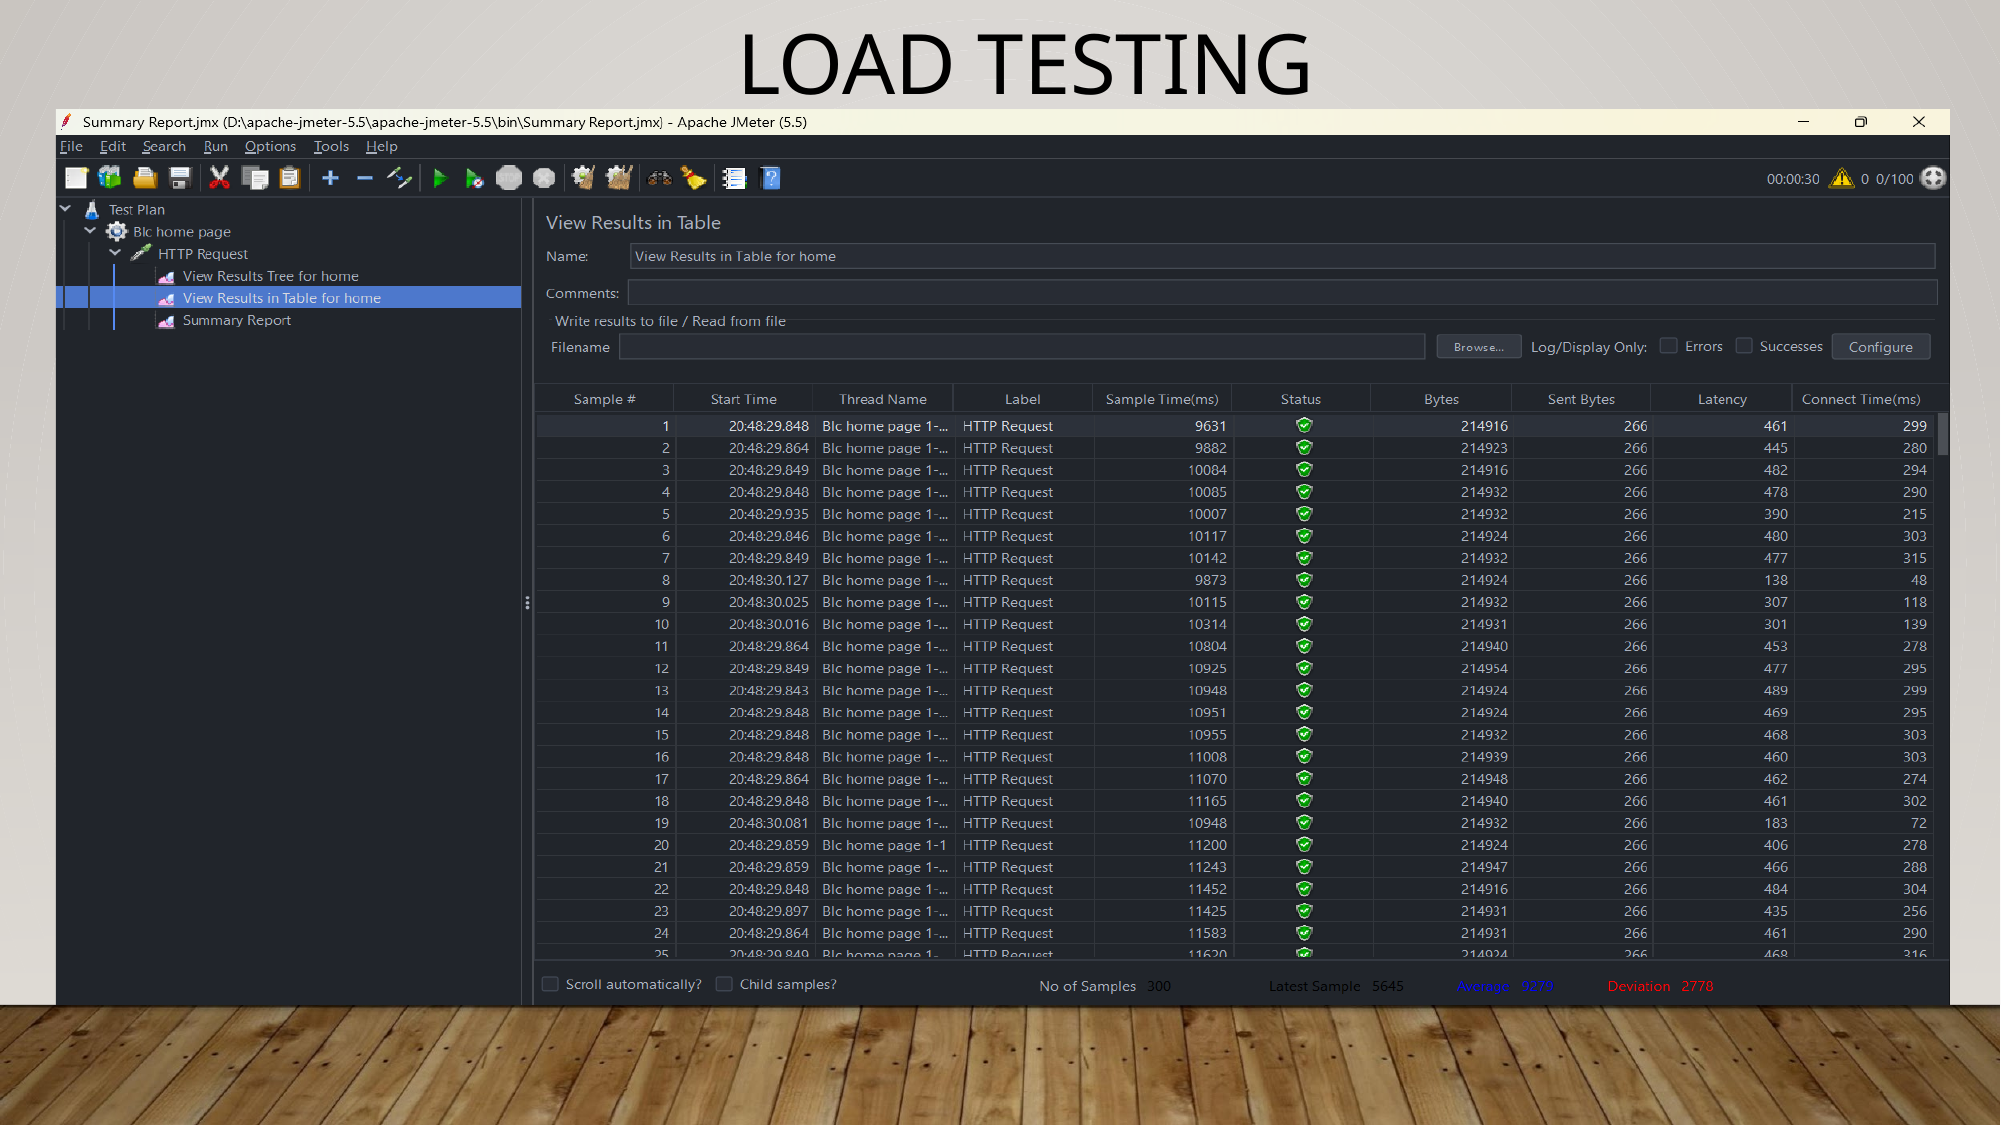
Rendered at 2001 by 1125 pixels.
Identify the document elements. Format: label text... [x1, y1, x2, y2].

picture [0, 108, 2000, 1125]
text_box LOAD TESTING [238, 14, 1814, 107]
